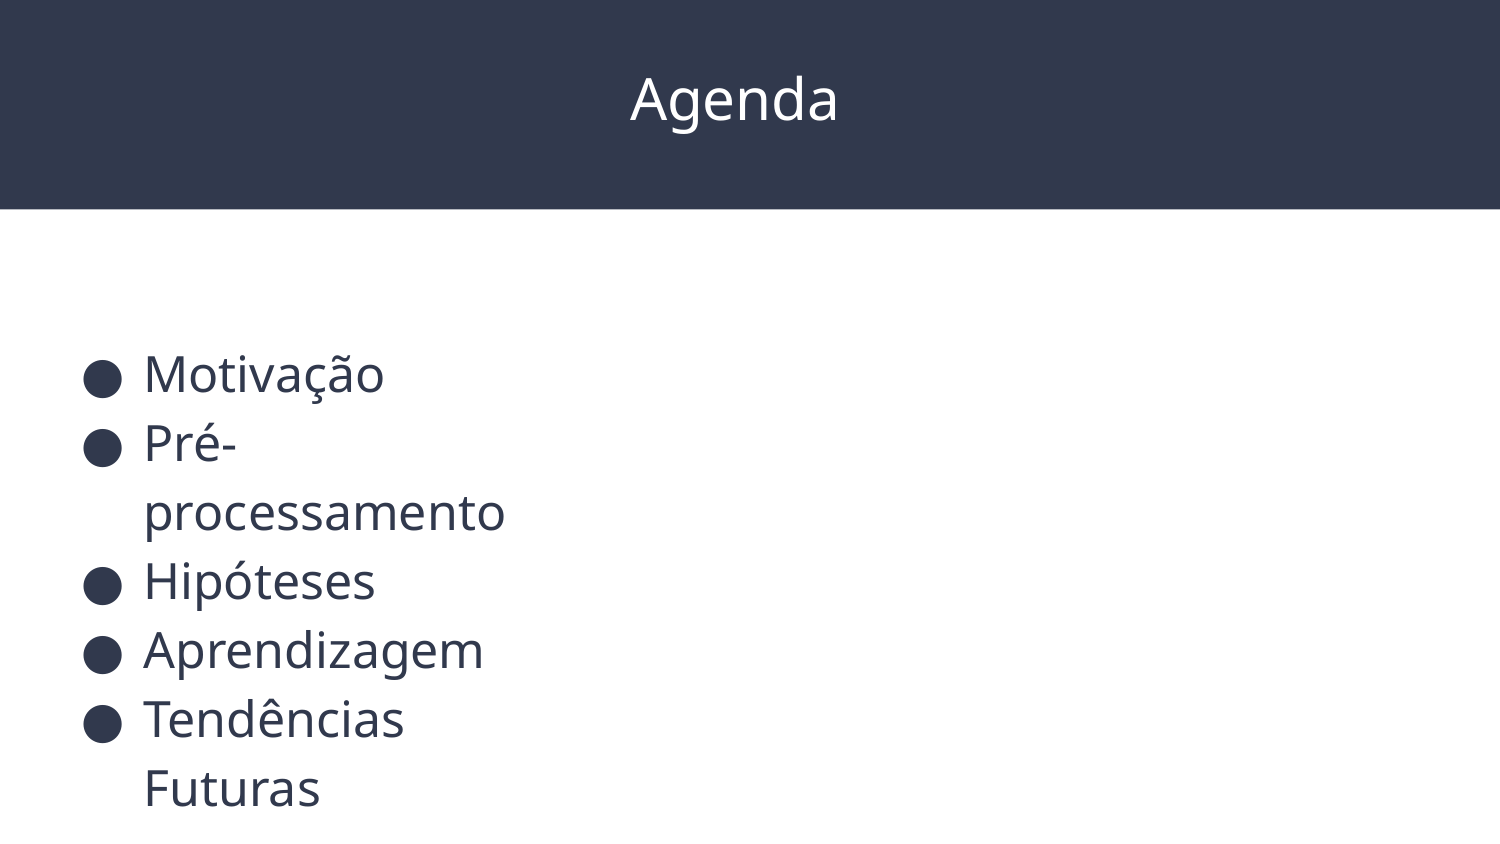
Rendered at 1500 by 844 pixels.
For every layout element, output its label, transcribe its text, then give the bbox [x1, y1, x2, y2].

title Agenda [614, 47, 885, 150]
list Motivação Pré-processamento Hipóteses Aprendizagem Tendências Futuras [53, 318, 596, 727]
